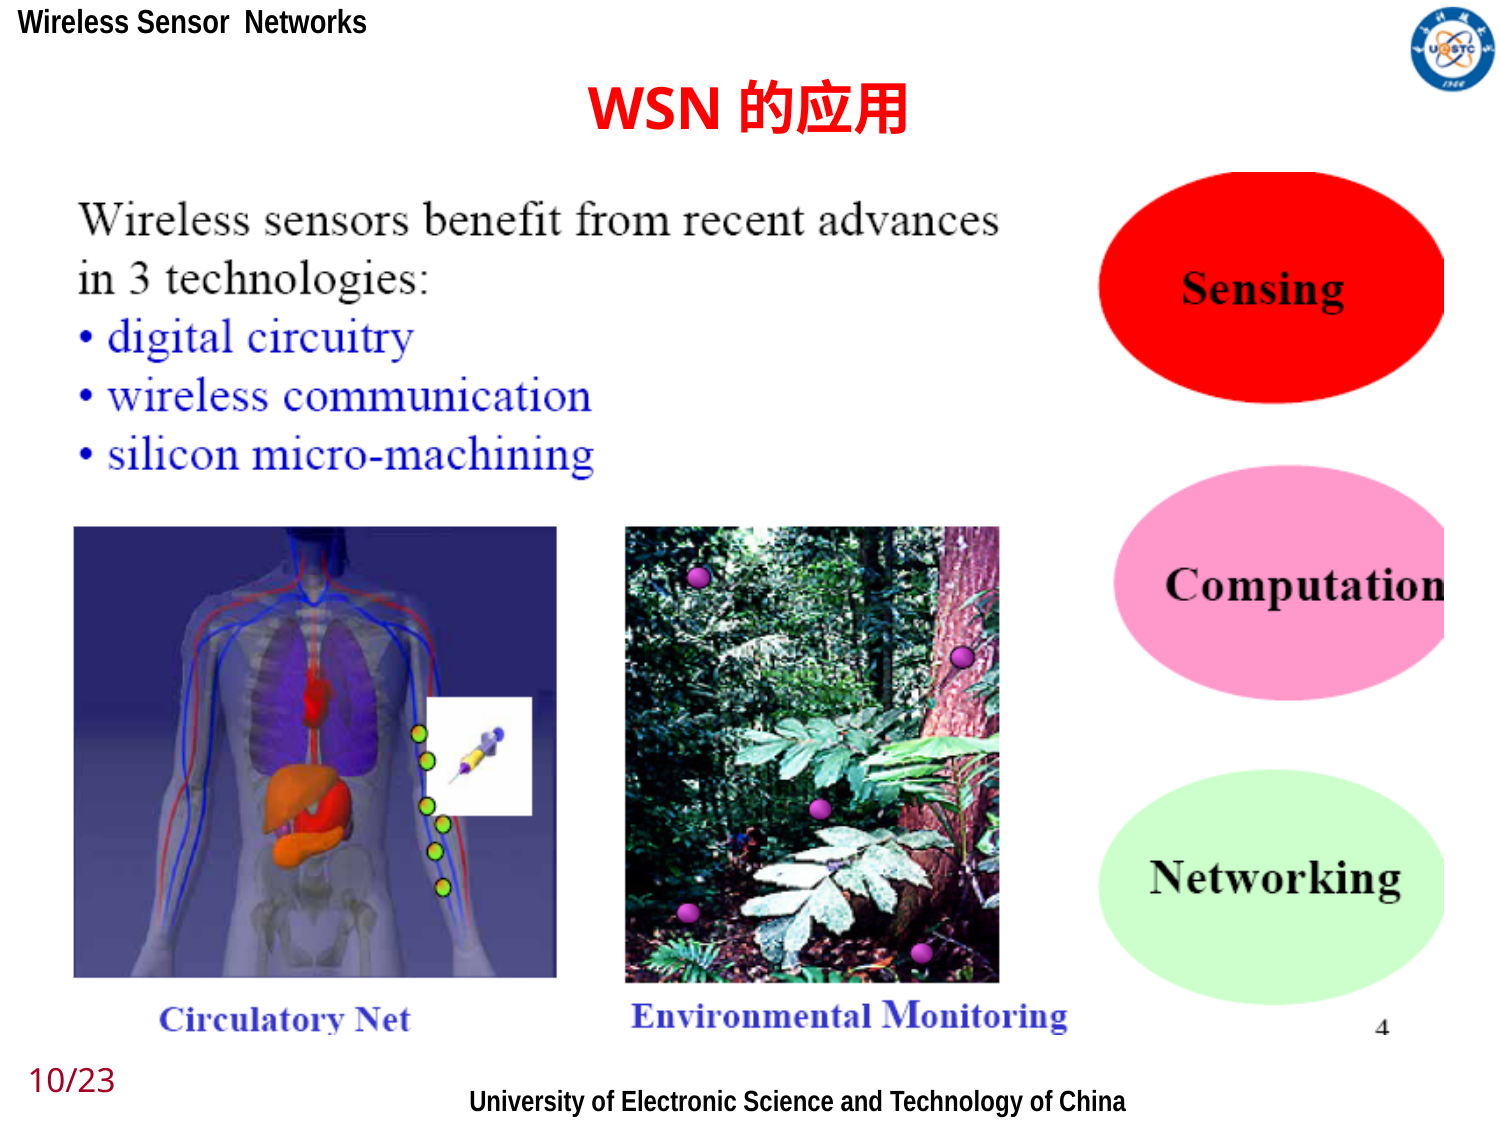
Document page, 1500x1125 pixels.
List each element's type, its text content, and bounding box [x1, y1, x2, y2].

slide_number 10/23 [12, 1054, 165, 1113]
title WSN的应用 [112, 49, 1388, 150]
picture [1406, 0, 1500, 96]
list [52, 172, 1444, 1036]
